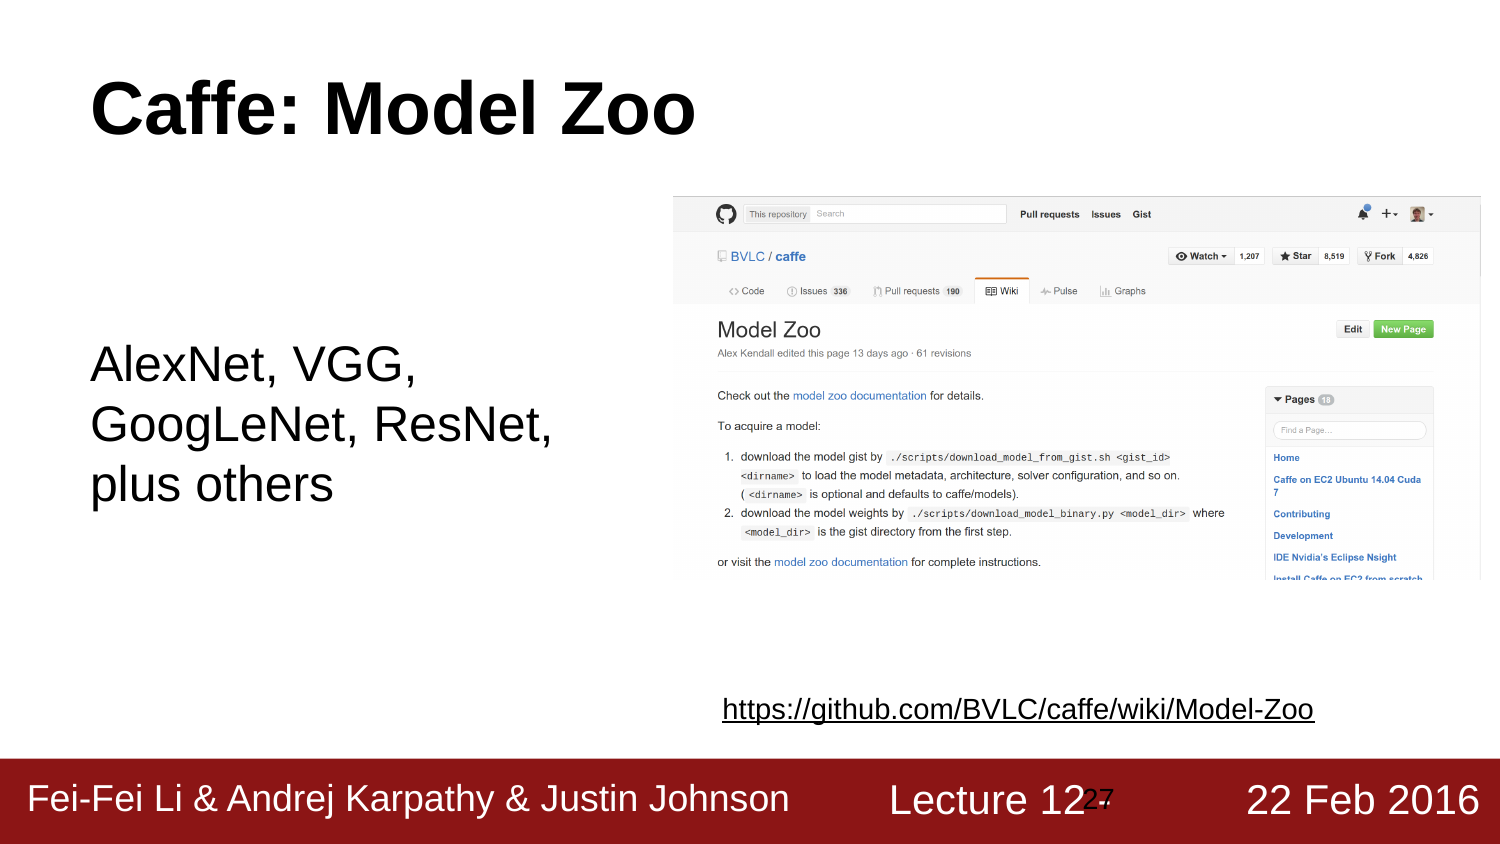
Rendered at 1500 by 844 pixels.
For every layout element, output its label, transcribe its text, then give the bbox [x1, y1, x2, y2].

picture [673, 196, 1482, 580]
slide_number ‹#› [1067, 765, 1206, 830]
title Caffe: Model Zoo [75, 33, 1425, 175]
list AlexNet, VGG, GoogLeNet, ResNet, plus others [75, 196, 709, 750]
text_box https://github.com/BVLC/caffe/wiki/Model-Zoo [707, 675, 1392, 730]
